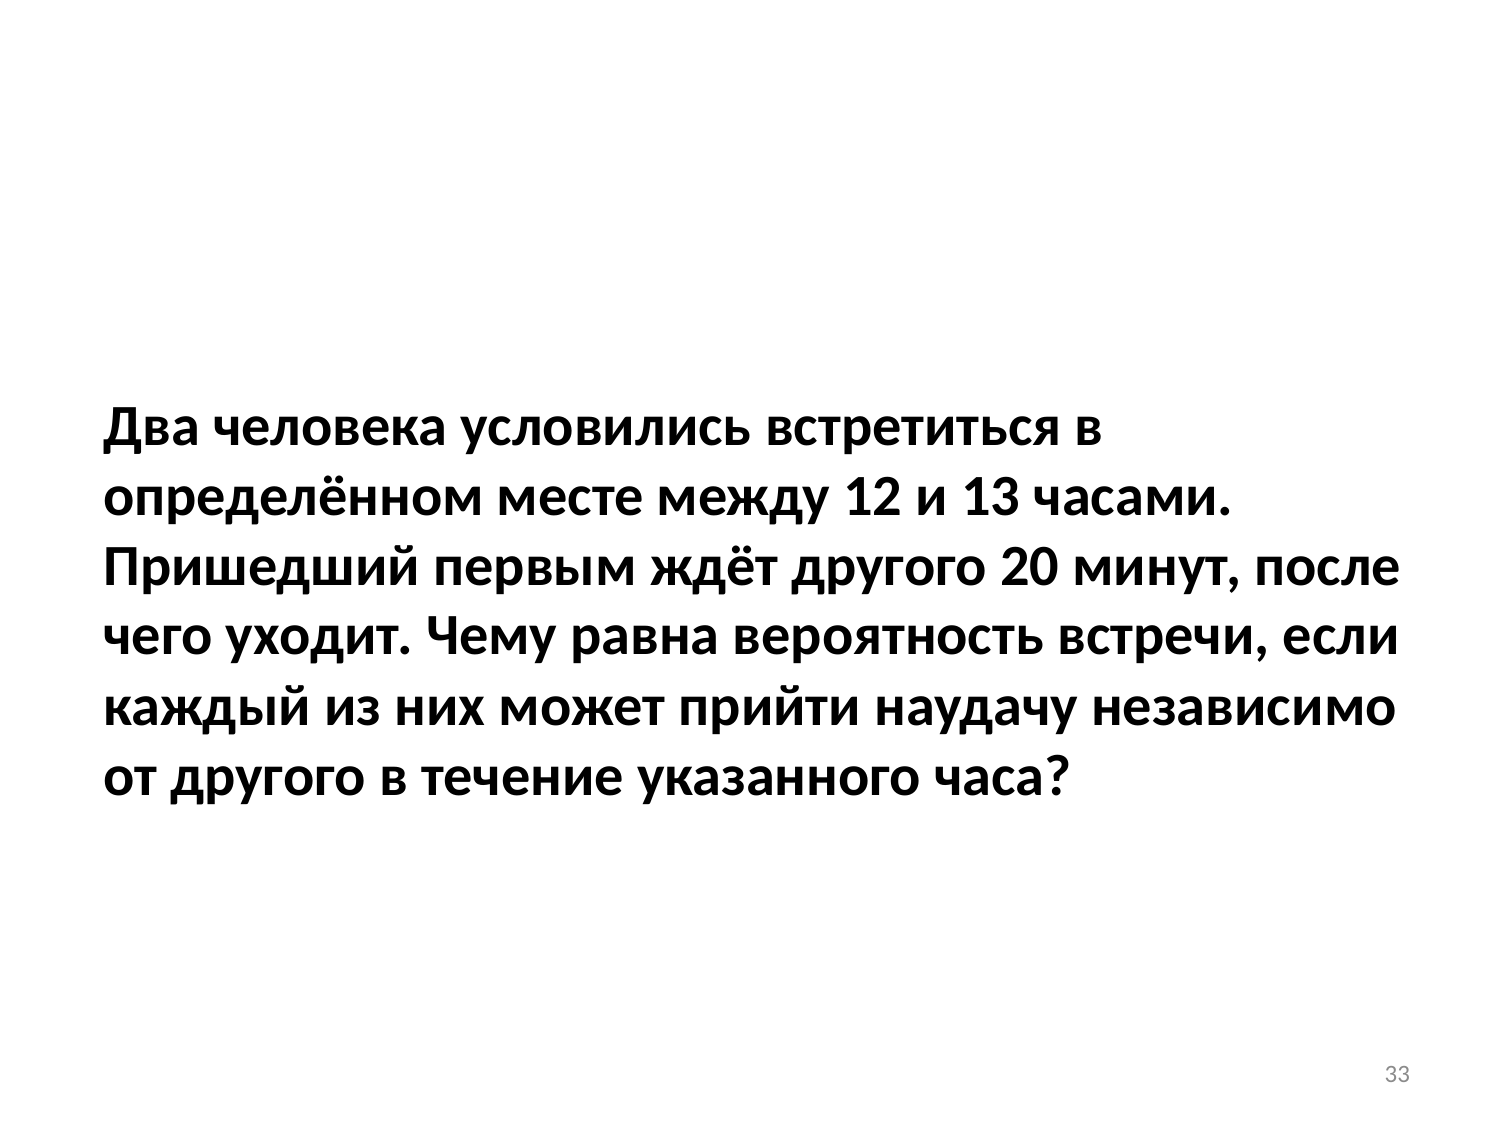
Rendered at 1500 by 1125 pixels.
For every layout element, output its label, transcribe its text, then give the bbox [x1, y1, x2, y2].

slide_number 33 [1074, 1042, 1425, 1103]
title Два человека условились встретиться в определённом месте между 12 и 13 часами. Пришедший первым ждёт другого 20 минут, после чего уходит. Чему равна вероятность встречи, если каждый из них может прийти наудачу независимо от другого в течение указанного часа? [88, 385, 1439, 809]
